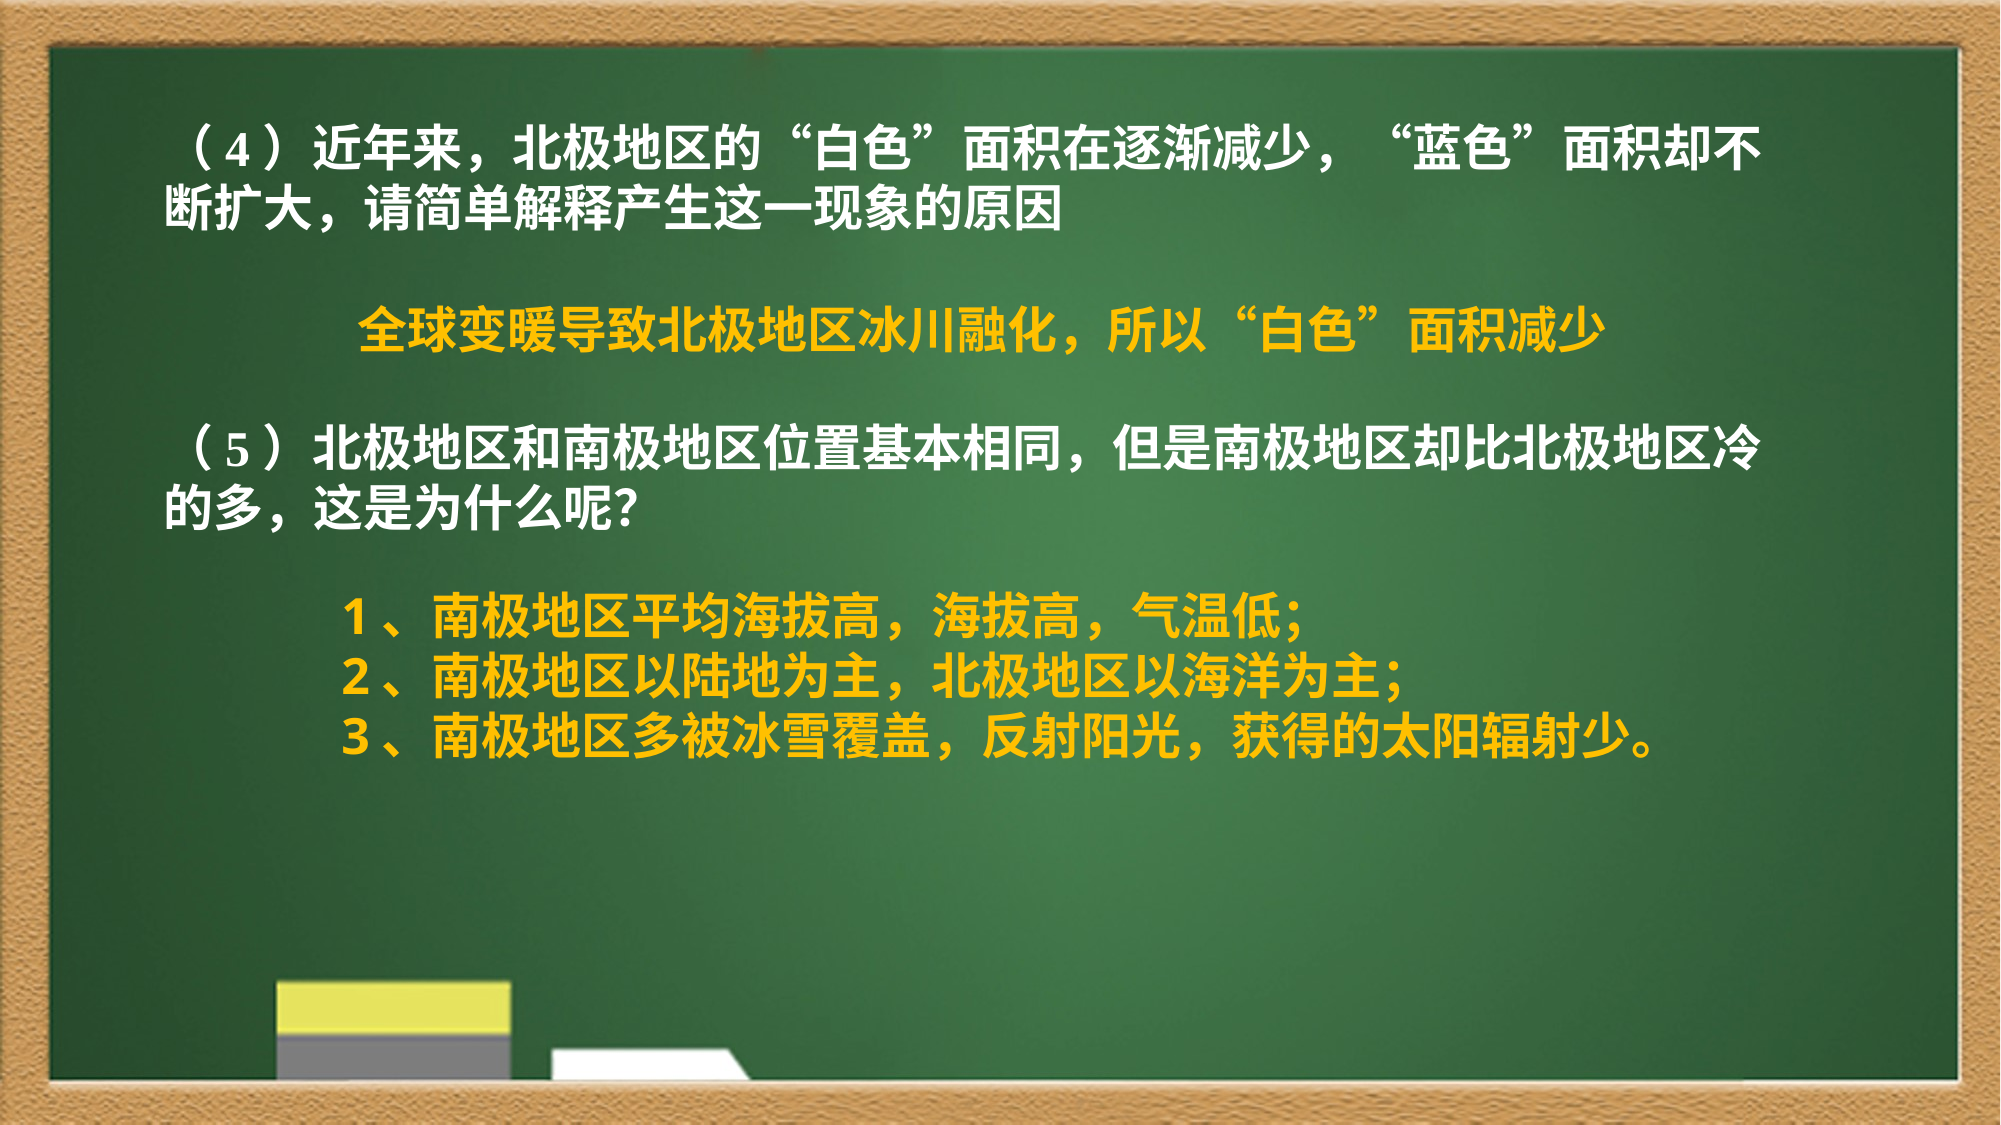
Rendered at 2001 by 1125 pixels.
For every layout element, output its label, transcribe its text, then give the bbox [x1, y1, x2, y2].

picture [0, 0, 2001, 1125]
text_box （4）近年来，北极地区的“白色”面积在逐渐减少，“蓝色”面积却不断扩大，请简单解释产生这一现象的原因 （5）北极地区和南极地区位置基本相同，但是南极地区却比北极地区冷的多，这是为什么呢？ [148, 109, 1784, 544]
text_box 1、南极地区平均海拔高，海拔高，气温低； 2、南极地区以陆地为主，北极地区以海洋为主； 3、南极地区多被冰雪覆盖，反射阳光，获得的太阳辐射少。 [326, 576, 1707, 772]
text_box 全球变暖导致北极地区冰川融化，所以“白色”面积减少 [342, 290, 1622, 366]
